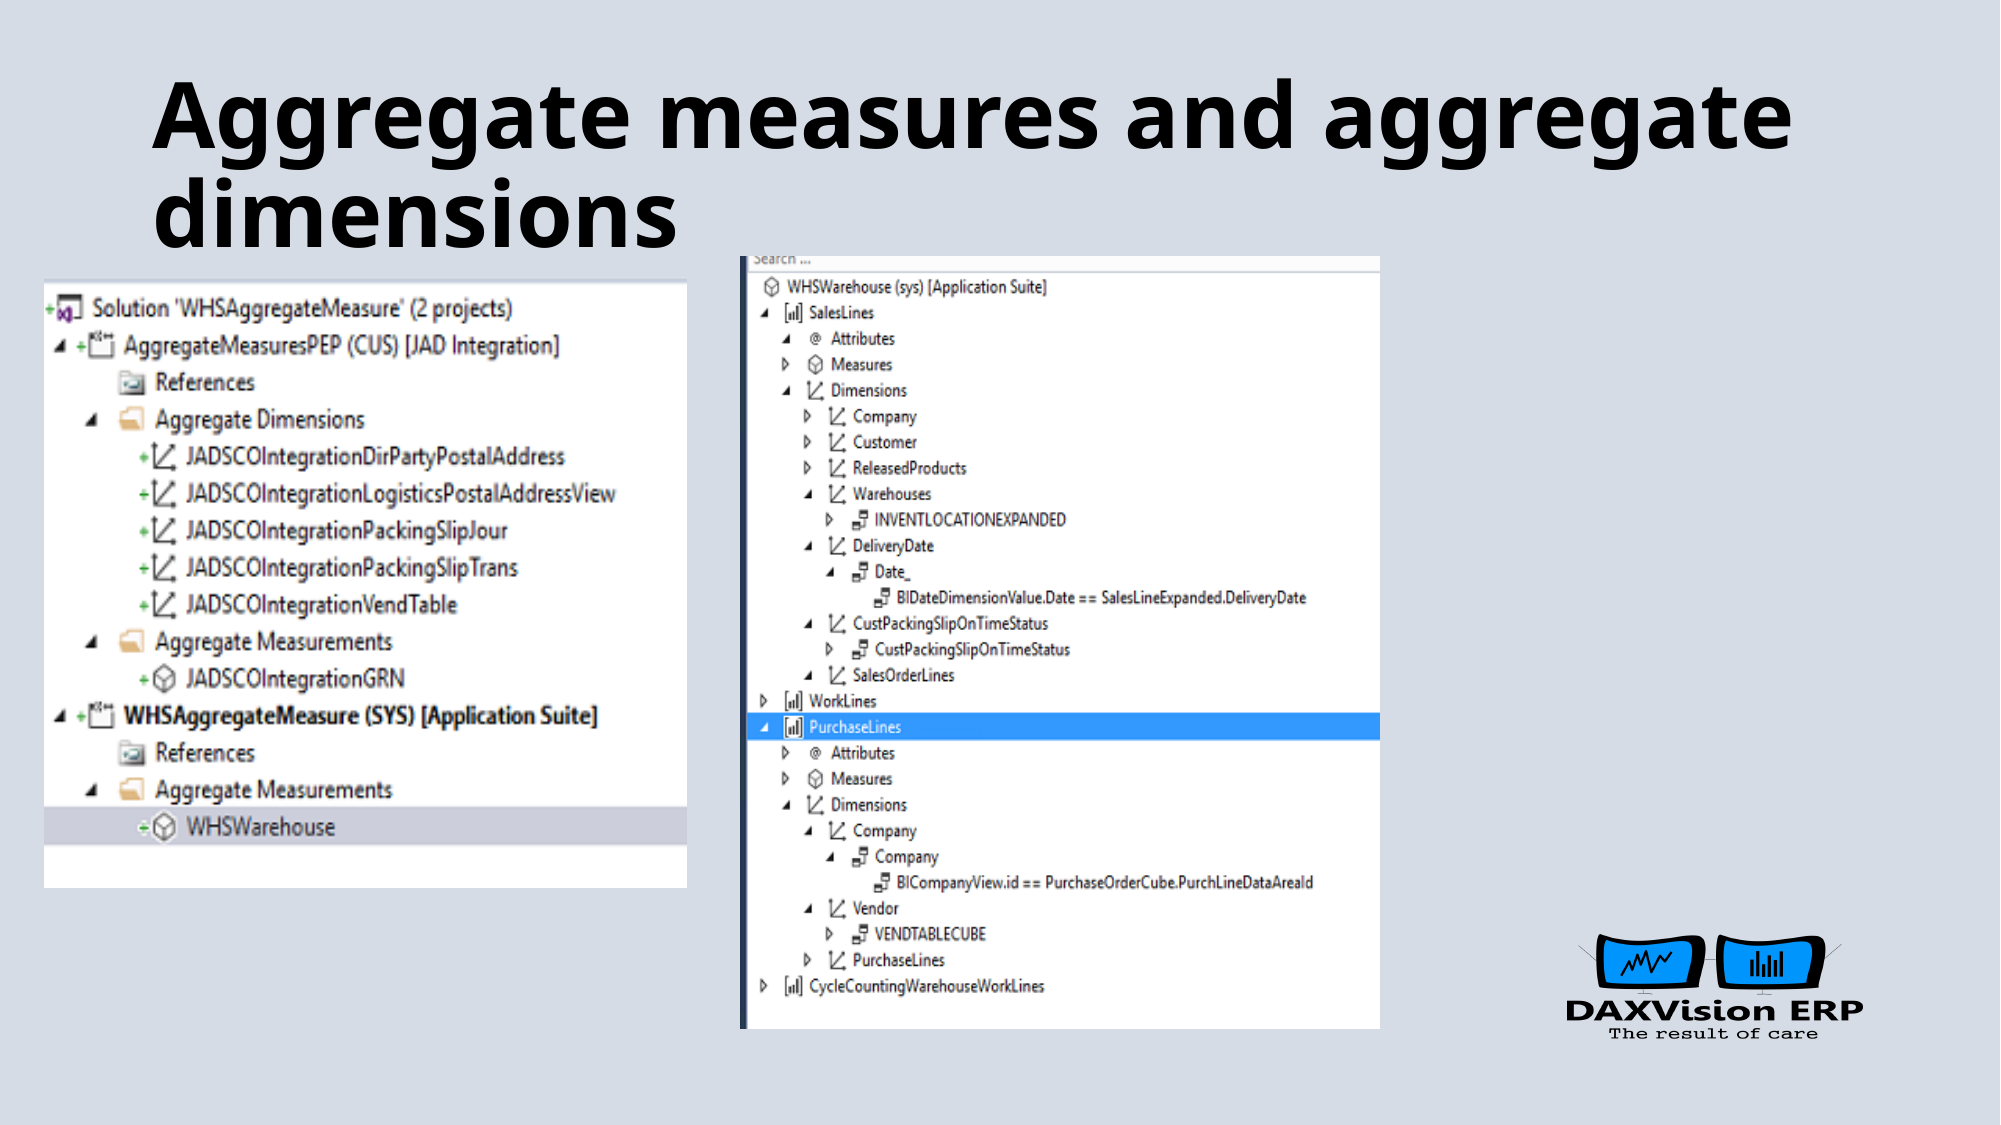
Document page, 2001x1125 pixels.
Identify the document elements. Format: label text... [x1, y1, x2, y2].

picture [740, 256, 1380, 1029]
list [44, 277, 687, 888]
title Aggregate measures and aggregate dimensions [137, 59, 1863, 278]
picture [1567, 925, 1863, 1103]
